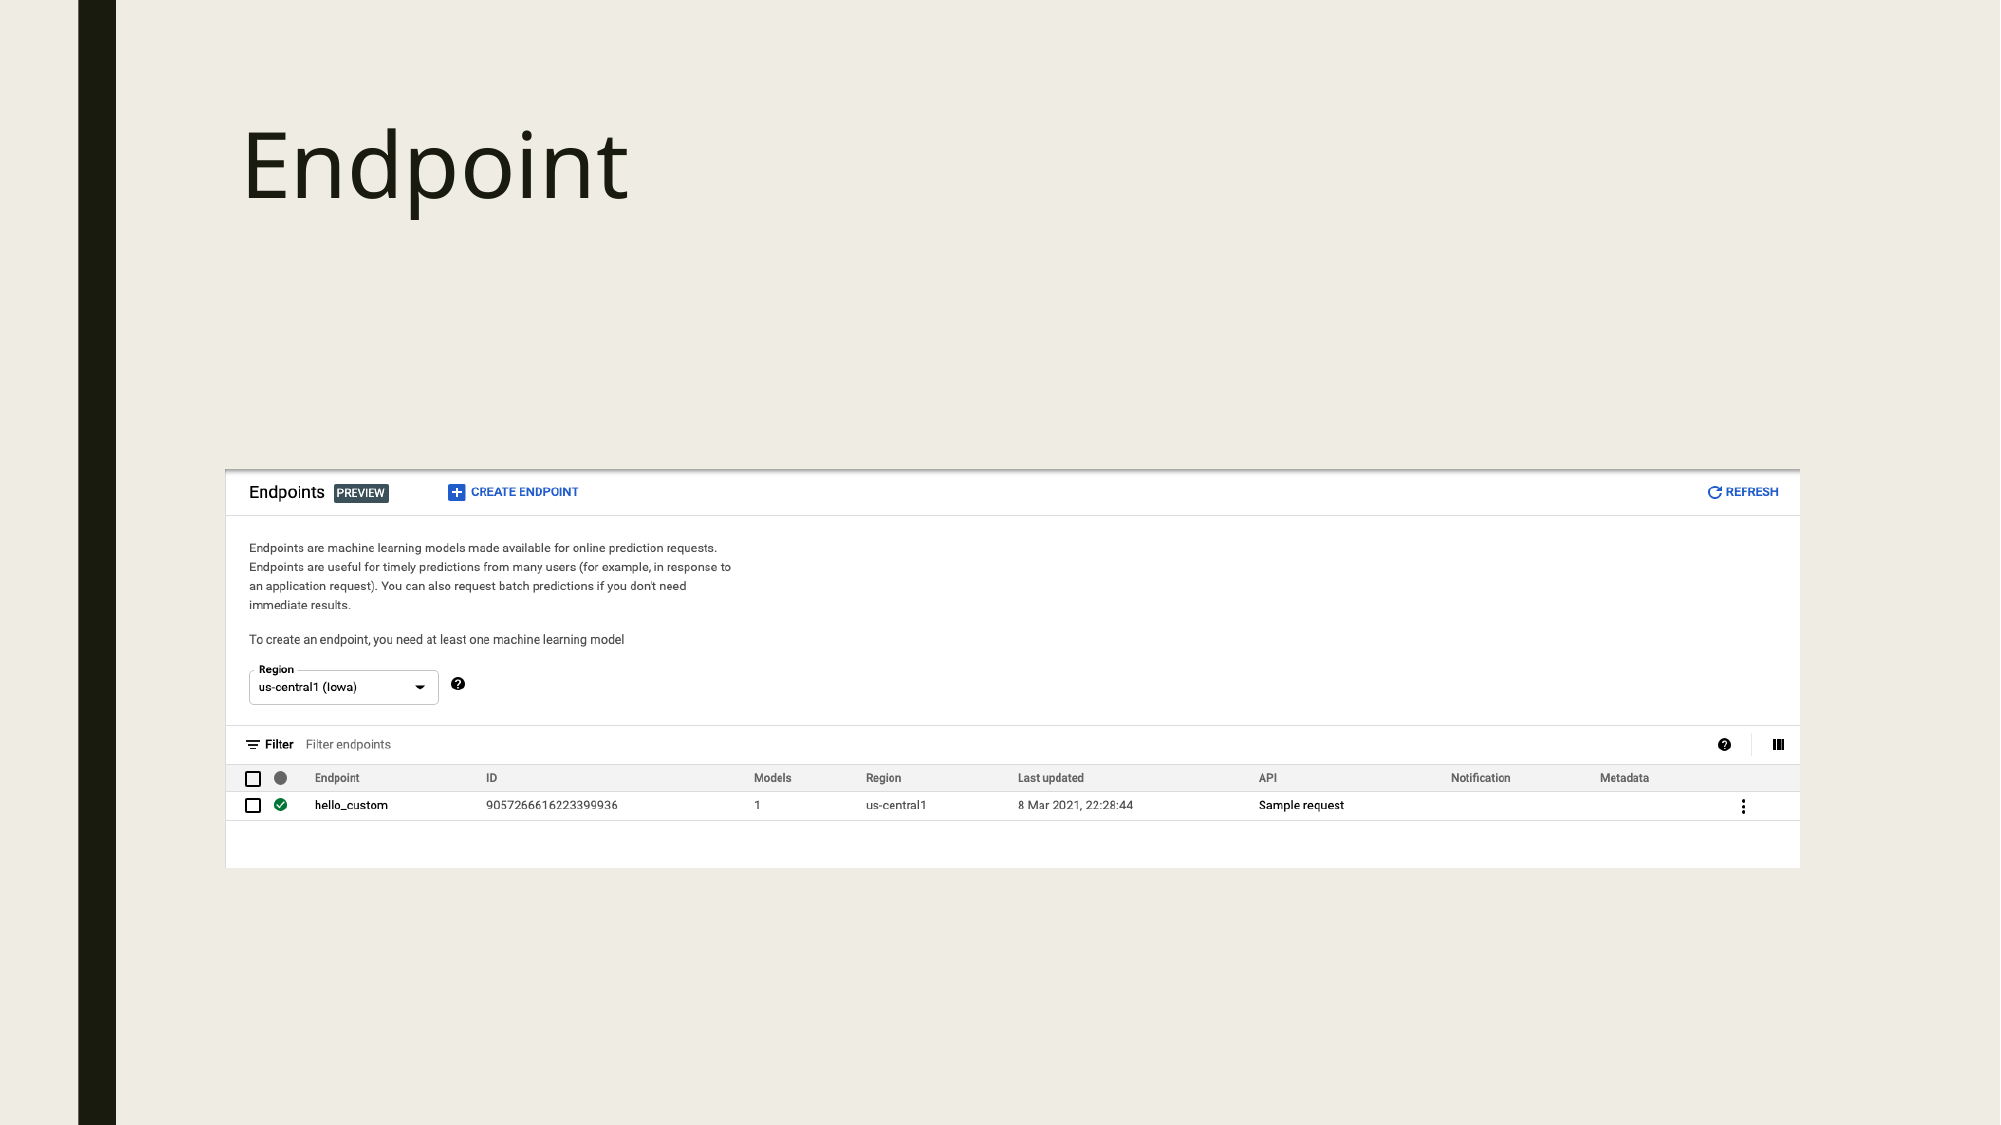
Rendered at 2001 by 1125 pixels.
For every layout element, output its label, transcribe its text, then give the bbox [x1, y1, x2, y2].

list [224, 469, 1800, 868]
title Endpoint [225, 112, 1800, 357]
